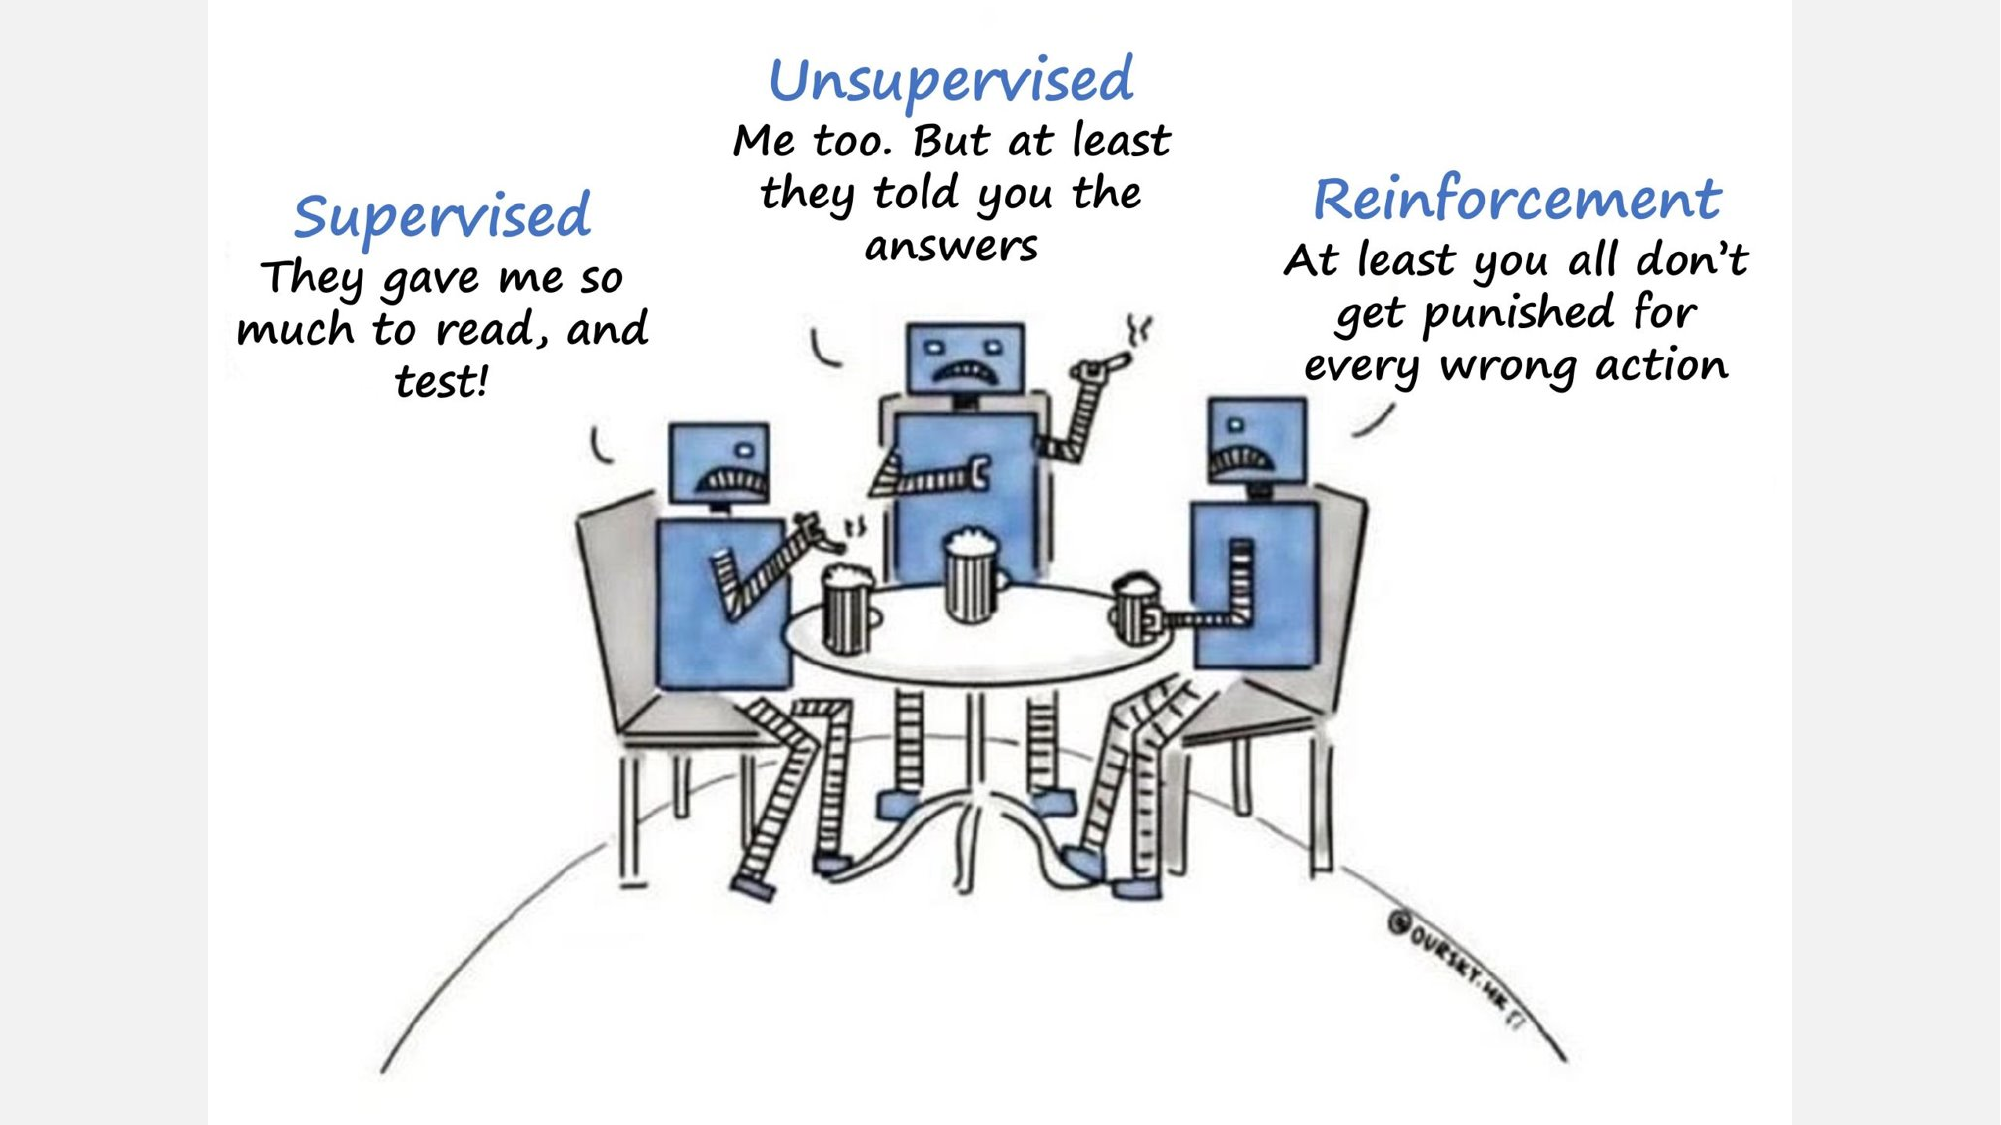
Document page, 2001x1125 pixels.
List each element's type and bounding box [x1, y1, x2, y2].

picture [208, 0, 1792, 1125]
